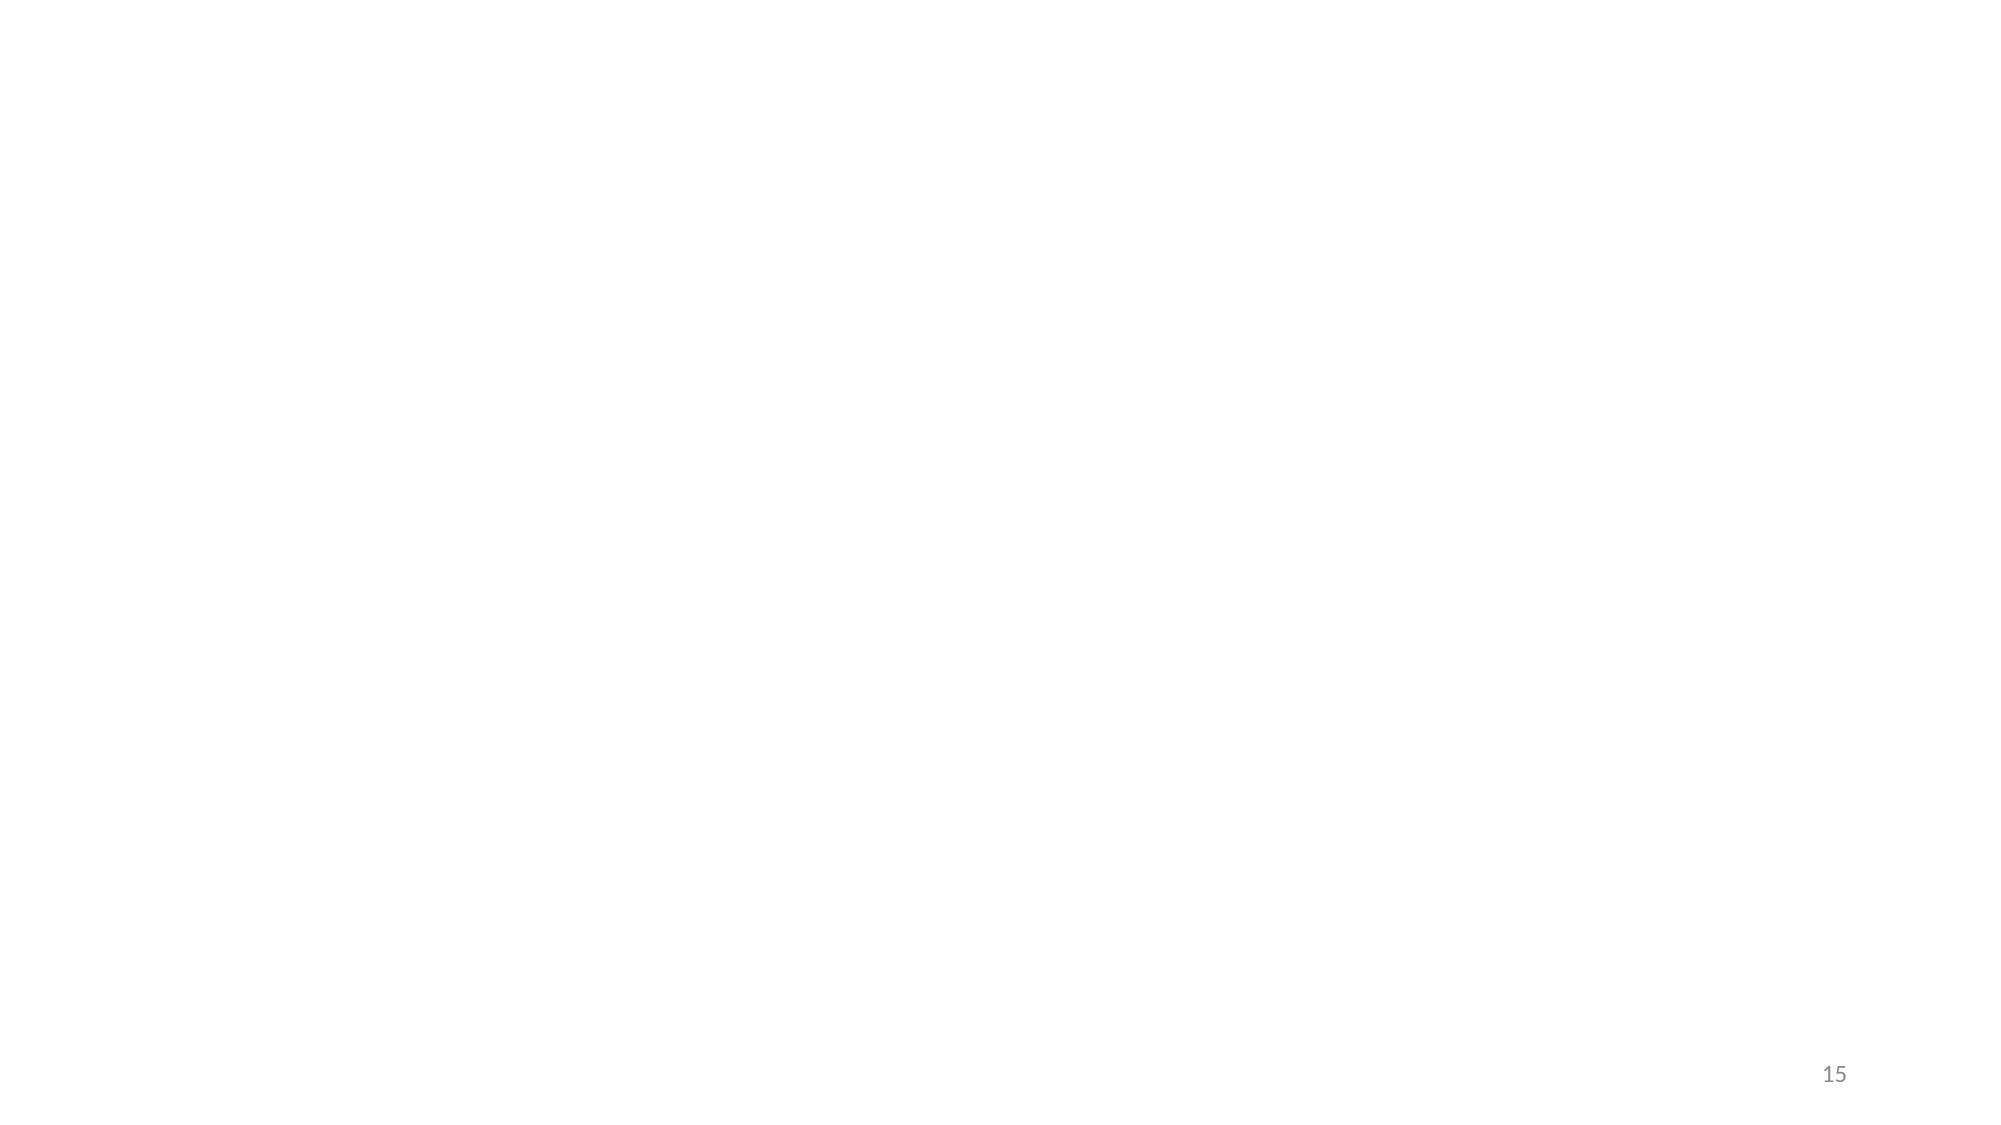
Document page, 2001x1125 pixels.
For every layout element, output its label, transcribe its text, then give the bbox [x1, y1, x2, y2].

slide_number 15 [1412, 1042, 1863, 1103]
